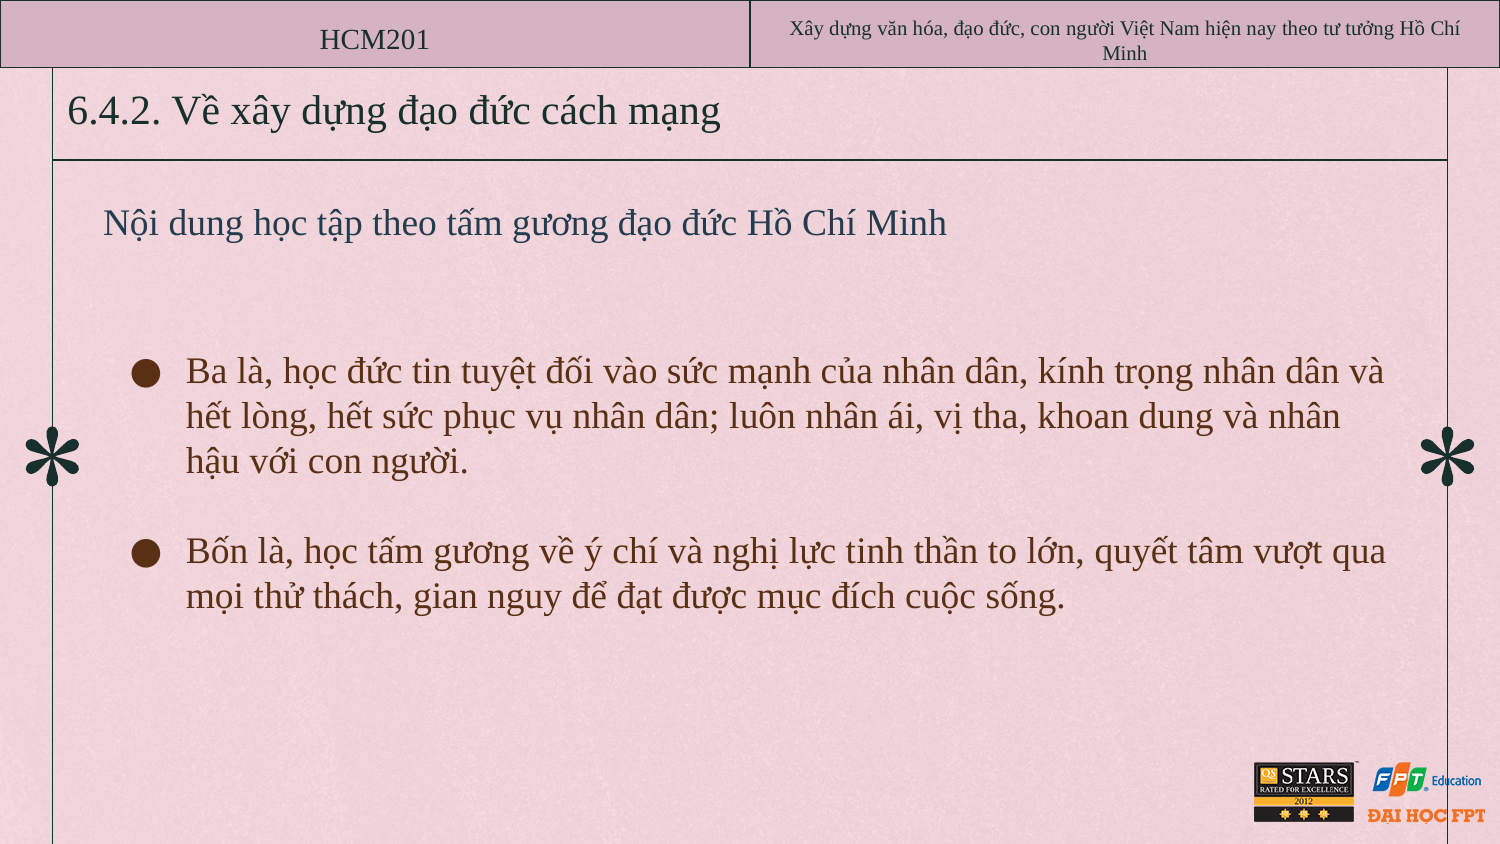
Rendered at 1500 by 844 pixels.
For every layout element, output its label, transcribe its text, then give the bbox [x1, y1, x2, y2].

subtitle HCM201 [0, 0, 749, 68]
text_box Ba là, học đức tin tuyệt đối vào sức mạnh của nhân dân, kính trọng nhân dân và hết lòng, hết sức phục vụ nhân dân; luôn nhân ái, vị tha, khoan dung và nhân hậu với con người. Bốn là, học tấm gương về ý chí và nghị lực tinh thần to lớn, quyết tâm vượt qua mọi thử thách, gian nguy để đạt được mục đích cuộc sống. [95, 258, 1405, 632]
title 6.4.2. Về xây dựng đạo đức cách mạng [52, 68, 1448, 161]
subtitle Xây dựng văn hóa, đạo đức, con người Việt Nam hiện nay theo tư tưởng Hồ Chí Minh [749, 0, 1500, 68]
picture [1254, 761, 1447, 824]
picture [1448, 761, 1485, 824]
text_box Nội dung học tập theo tấm gương đạo đức Hồ Chí Minh [88, 182, 1164, 258]
